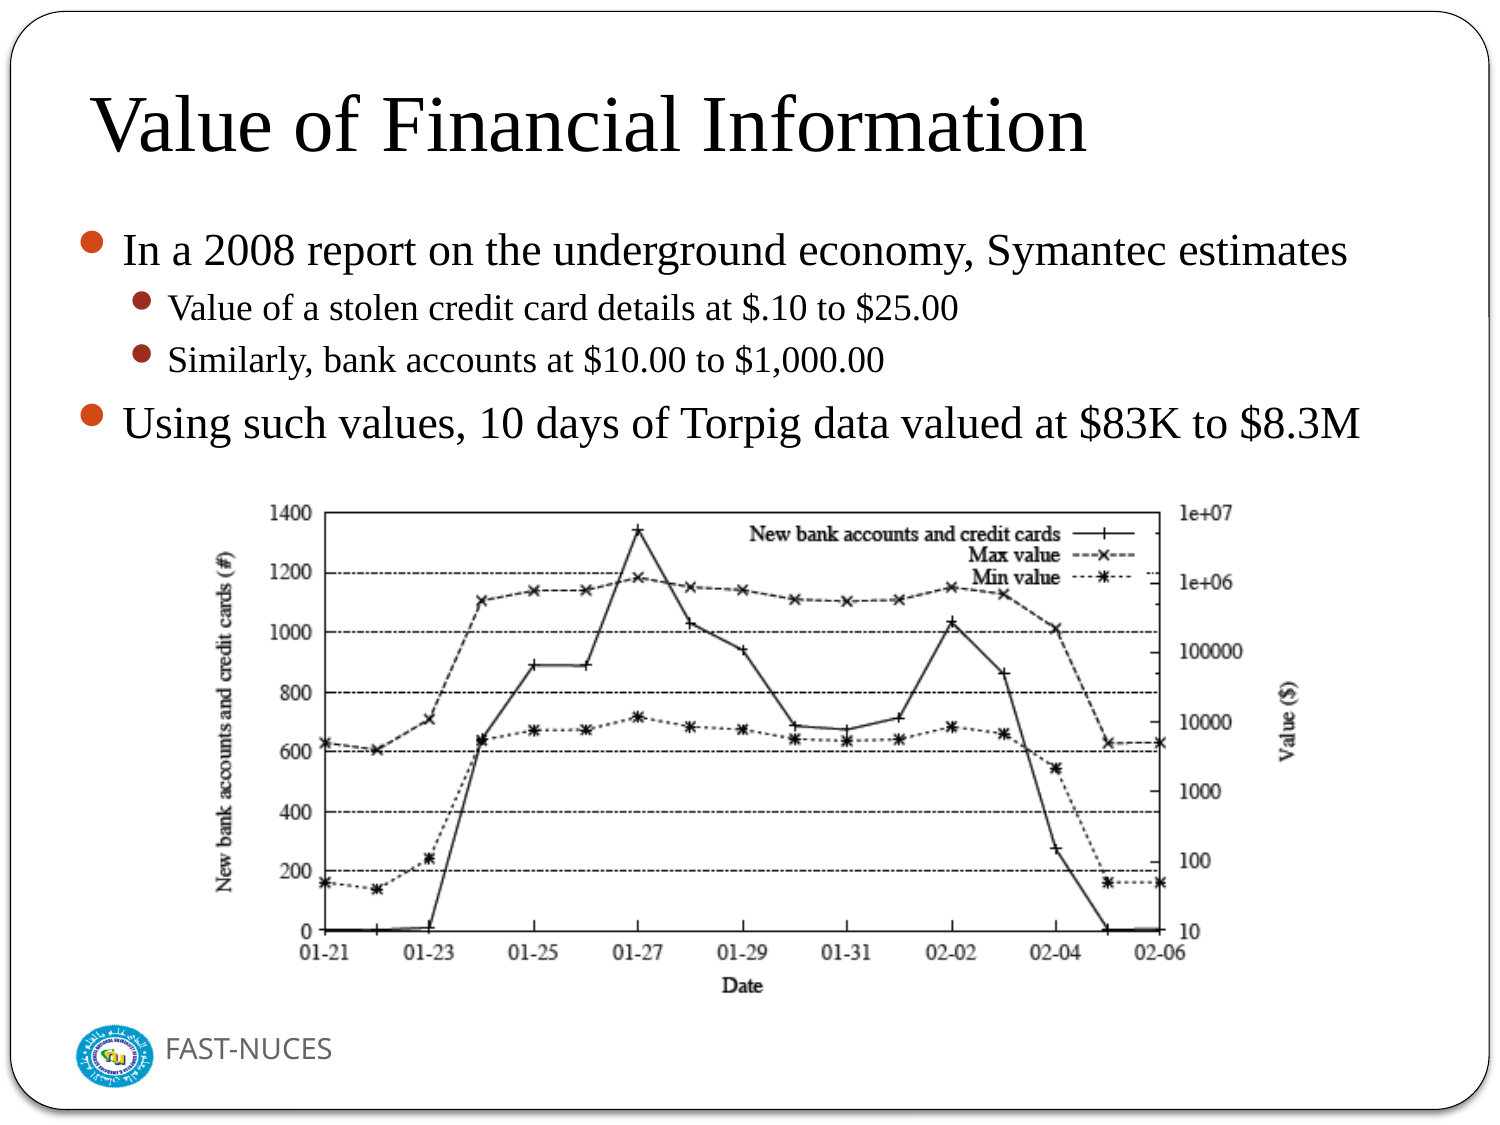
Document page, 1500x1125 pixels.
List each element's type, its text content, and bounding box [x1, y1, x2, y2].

picture [74, 1024, 154, 1088]
list In a 2008 report on the underground economy, Symantec estimates Value of a stolen credit card details at $.10 to $25.00 Similarly, bank accounts at $10.00 to $1,000.00 Using such values, 10 days of Torpig data valued at $83K to $8.3M [62, 212, 1450, 1013]
footer FAST-NUCES [150, 1013, 800, 1088]
picture [194, 474, 1313, 1001]
title Value of Financial Information [75, 62, 1350, 183]
picture [91, 1038, 138, 1075]
picture [123, 1060, 154, 1088]
